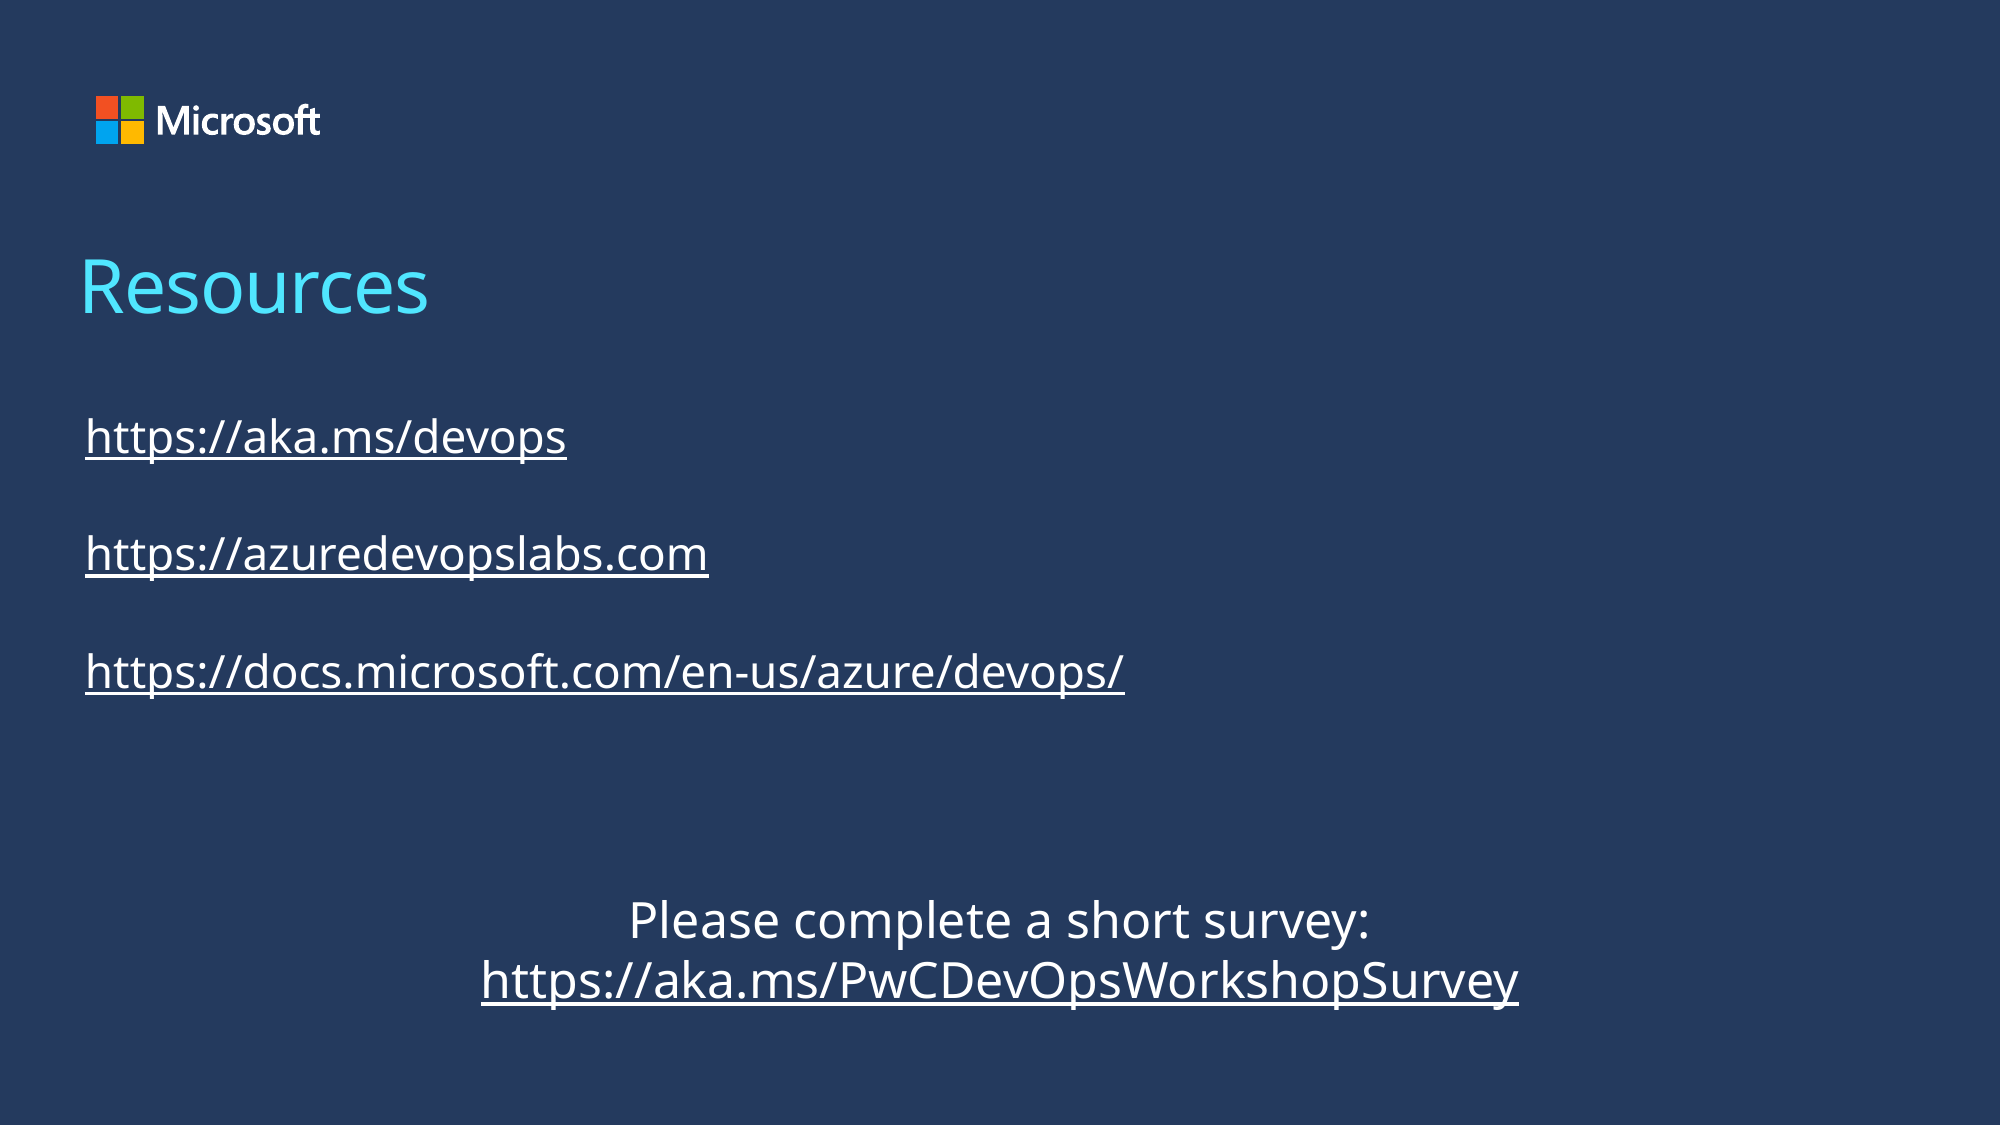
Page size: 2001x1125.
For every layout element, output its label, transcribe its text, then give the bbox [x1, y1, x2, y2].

title Resources [78, 237, 1579, 329]
list https://aka.ms/devops https://azuredevopslabs.com https://docs.microsoft.com/en-us/azure/devops/ [84, 407, 1585, 741]
text_box Please complete a short survey: https://aka.ms/PwCDevOpsWorkshopSurvey [458, 880, 1541, 1024]
